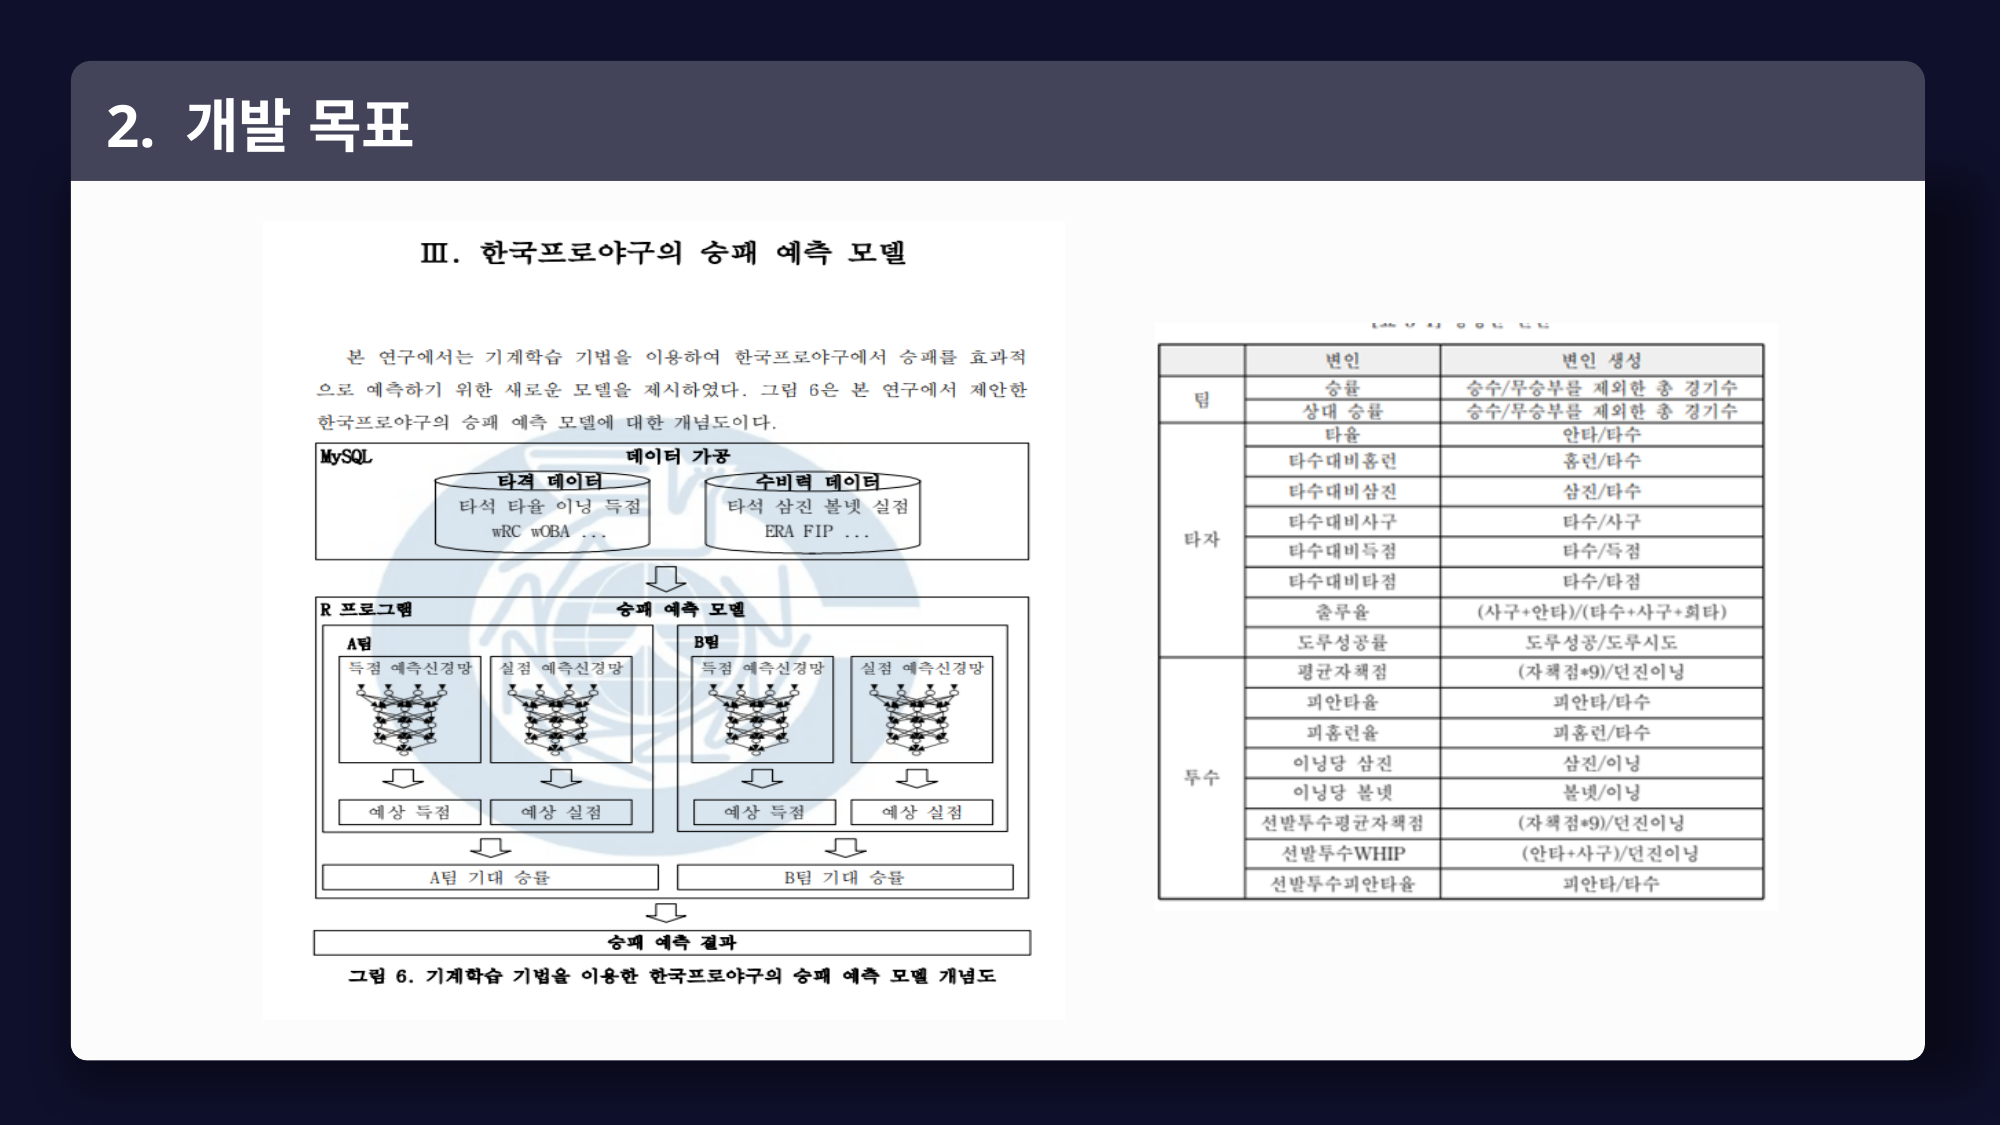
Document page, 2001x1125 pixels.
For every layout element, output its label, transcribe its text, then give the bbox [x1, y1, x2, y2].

text_box 2. 개발 목표 [69, 59, 1926, 182]
picture [263, 221, 1065, 1020]
text_box [69, 182, 1926, 1062]
text_box [111, 105, 2000, 188]
picture [1155, 323, 1778, 911]
